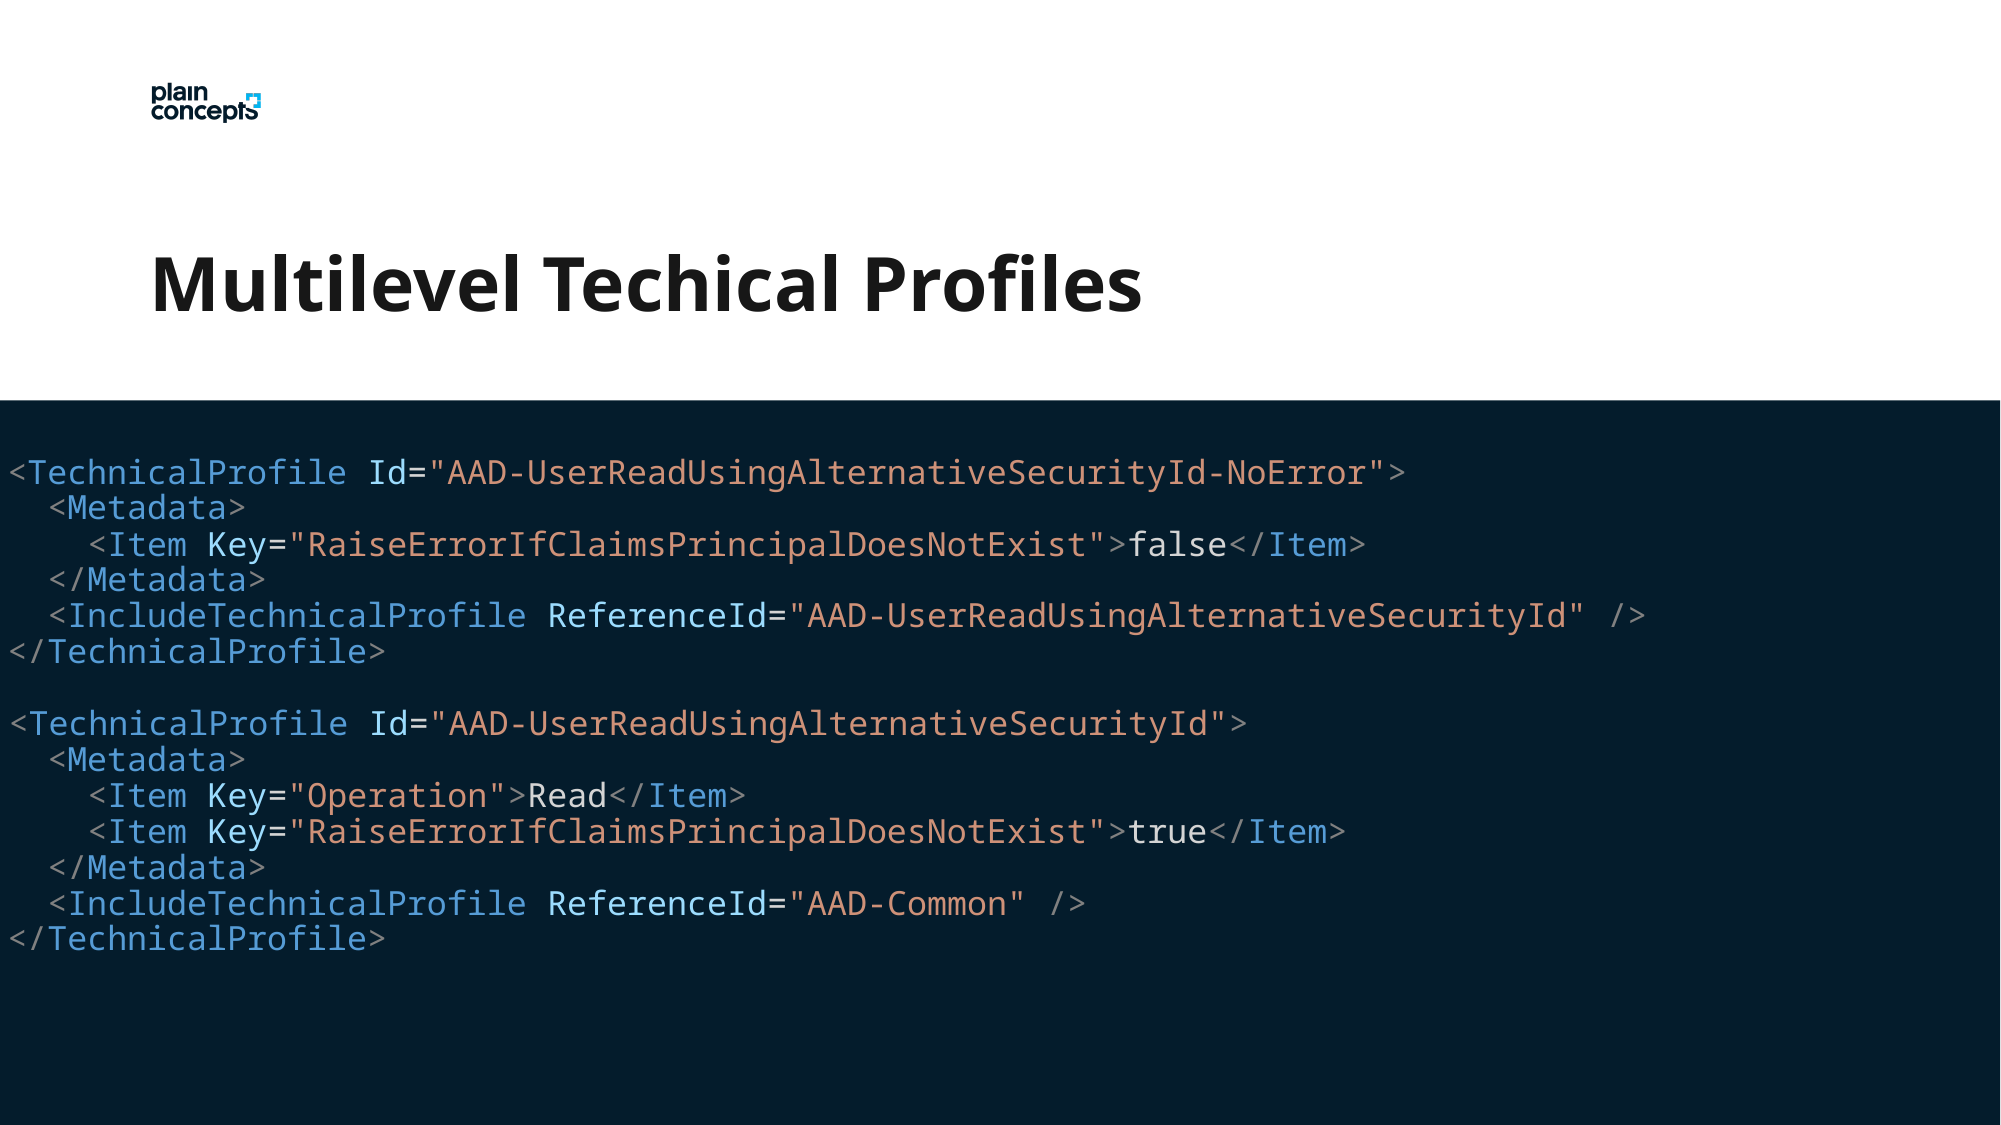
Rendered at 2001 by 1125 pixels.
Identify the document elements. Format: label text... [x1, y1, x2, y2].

list <TechnicalProfile Id="AAD-UserReadUsingAlternativeSecurityId-NoError"> <Metadata> <Item Key="RaiseErrorIfClaimsPrincipalDoesNotExist">false</Item> </Metadata> <IncludeTechnicalProfile ReferenceId="AAD-UserReadUsingAlternativeSecurityId" /> </TechnicalProfile> <TechnicalProfile Id="AAD-UserReadUsingAlternativeSecurityId"> <Metadata> <Item Key="Operation">Read</Item> <Item Key="RaiseErrorIfClaimsPrincipalDoesNotExist">true</Item> </Metadata> <IncludeTechnicalProfile ReferenceId="AAD-Common" /> </TechnicalProfile> [0, 455, 2000, 1039]
picture [124, 59, 288, 147]
list Multilevel Techical Profiles [149, 247, 1827, 330]
